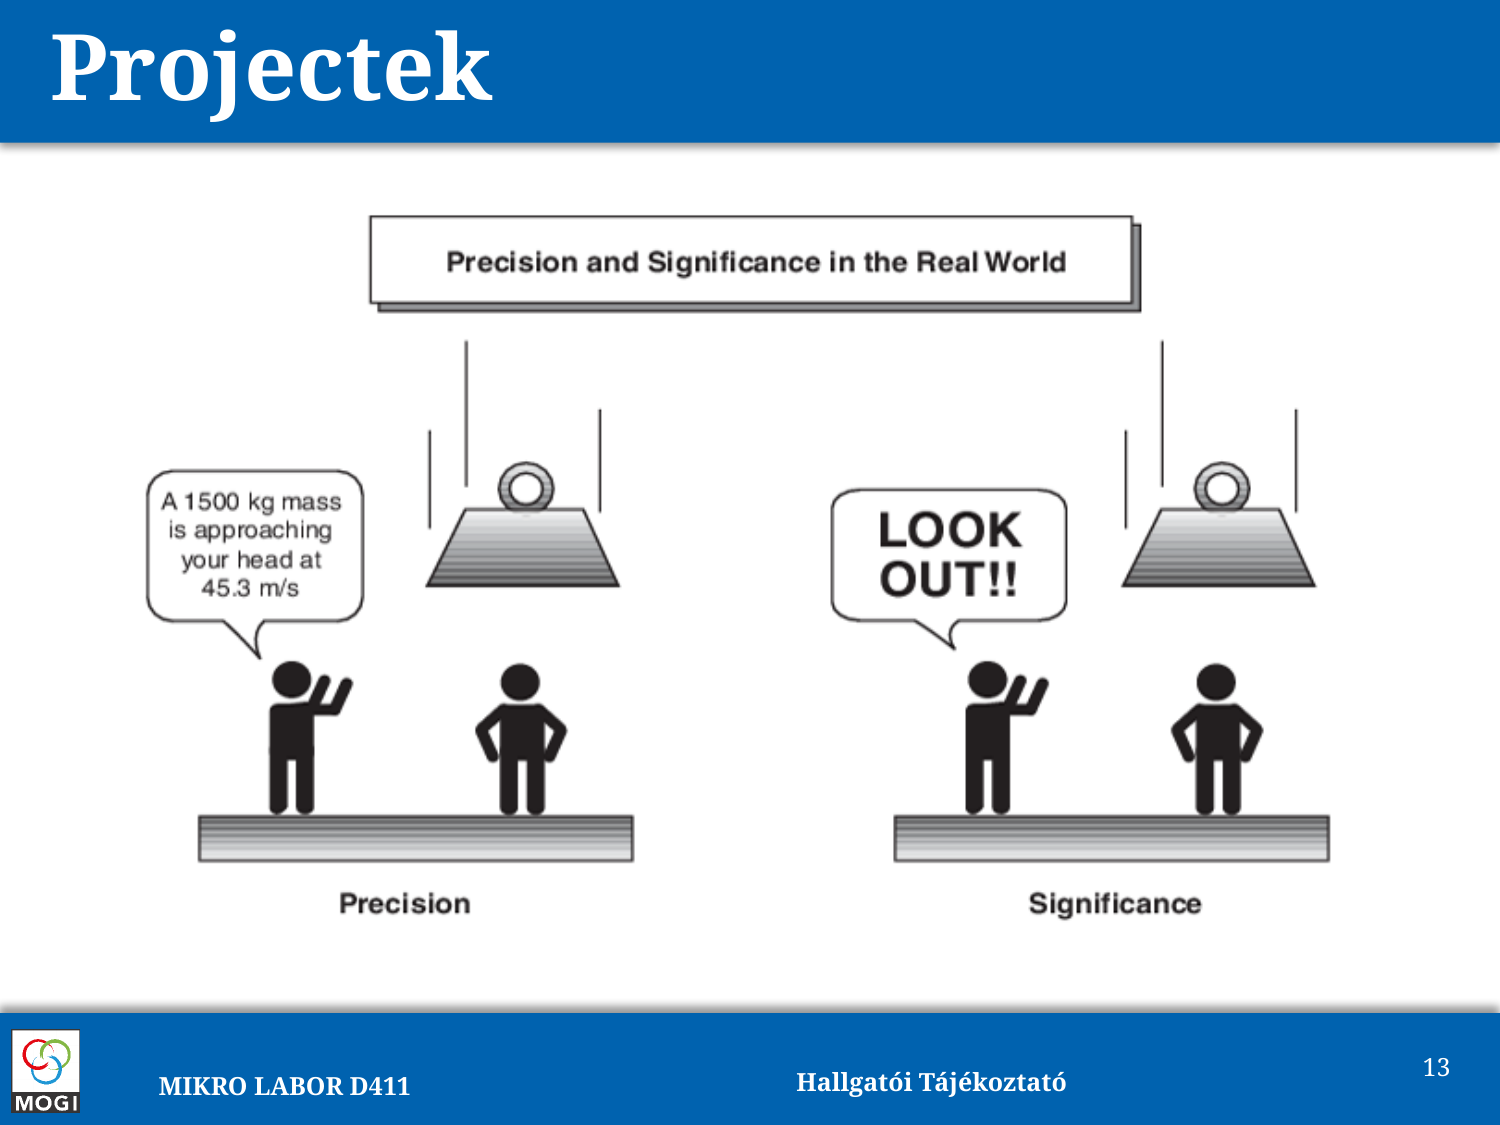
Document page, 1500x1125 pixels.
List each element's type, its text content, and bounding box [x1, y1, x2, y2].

footer Hallgatói Tájékoztató [490, 1029, 1374, 1109]
slide_number 13 [1385, 1029, 1488, 1107]
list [91, 201, 1386, 941]
slide_number MIKRO Labor D411 [91, 1029, 479, 1109]
picture [11, 1029, 80, 1113]
title Projectek [35, 17, 1464, 125]
